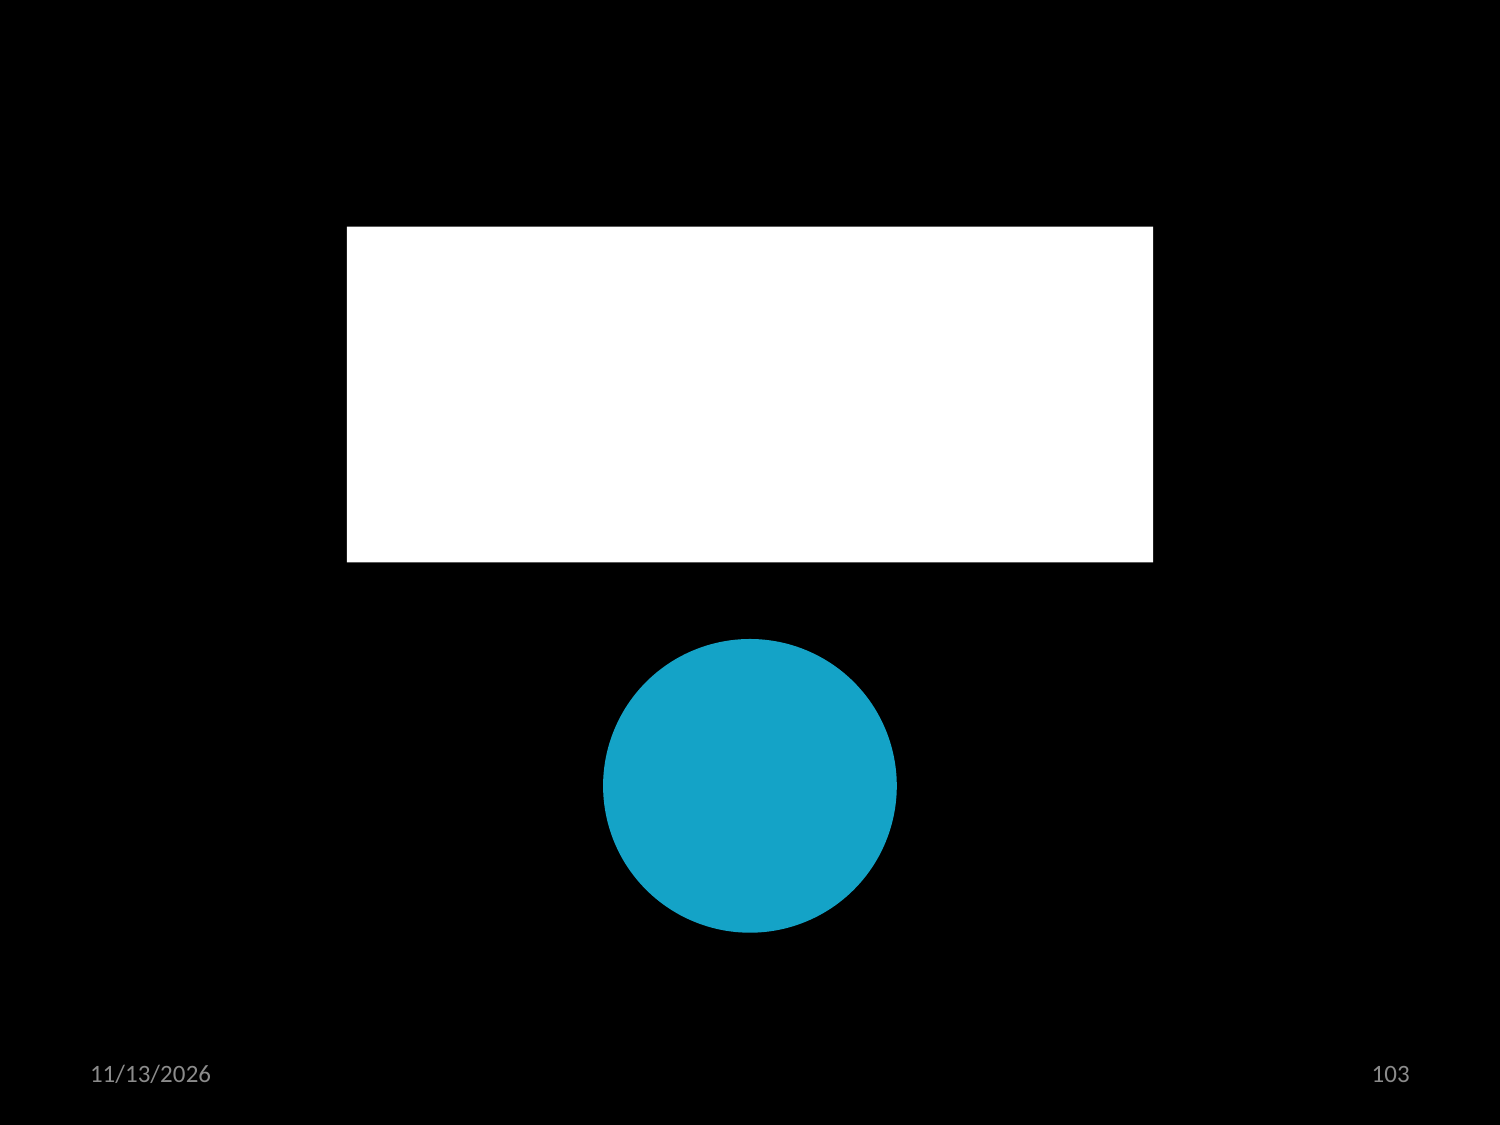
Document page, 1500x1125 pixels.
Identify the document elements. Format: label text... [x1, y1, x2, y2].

text_box [346, 226, 1154, 563]
slide_number 103 [1074, 1042, 1425, 1103]
text_box [602, 638, 898, 934]
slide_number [75, 1042, 425, 1103]
